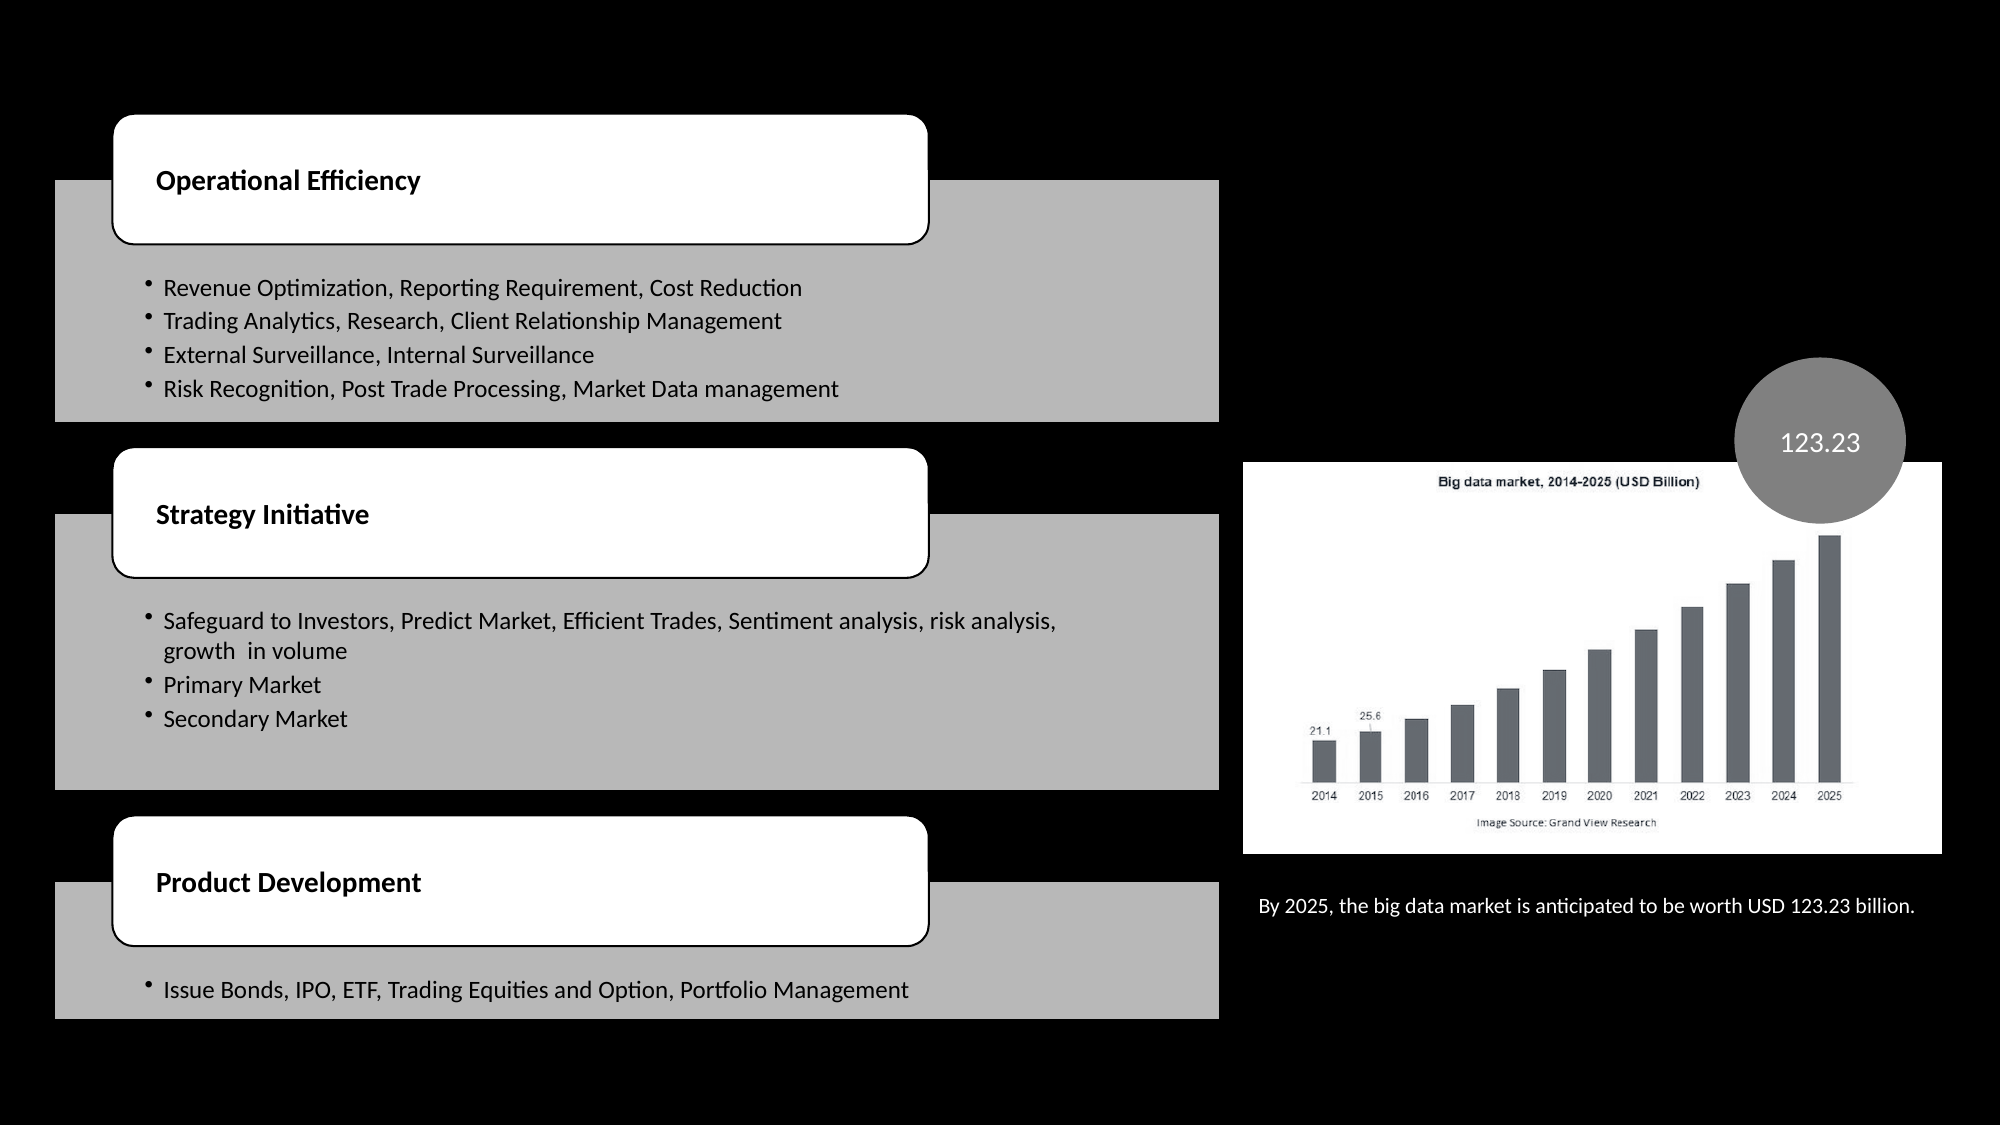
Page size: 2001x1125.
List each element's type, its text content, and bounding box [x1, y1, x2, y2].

text_box 123.23 [1733, 356, 1907, 462]
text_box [54, 112, 1221, 1023]
text_box By 2025, the big data market is anticipated to be worth USD 123.23 billion. [1243, 883, 2000, 925]
picture [1243, 462, 1942, 854]
